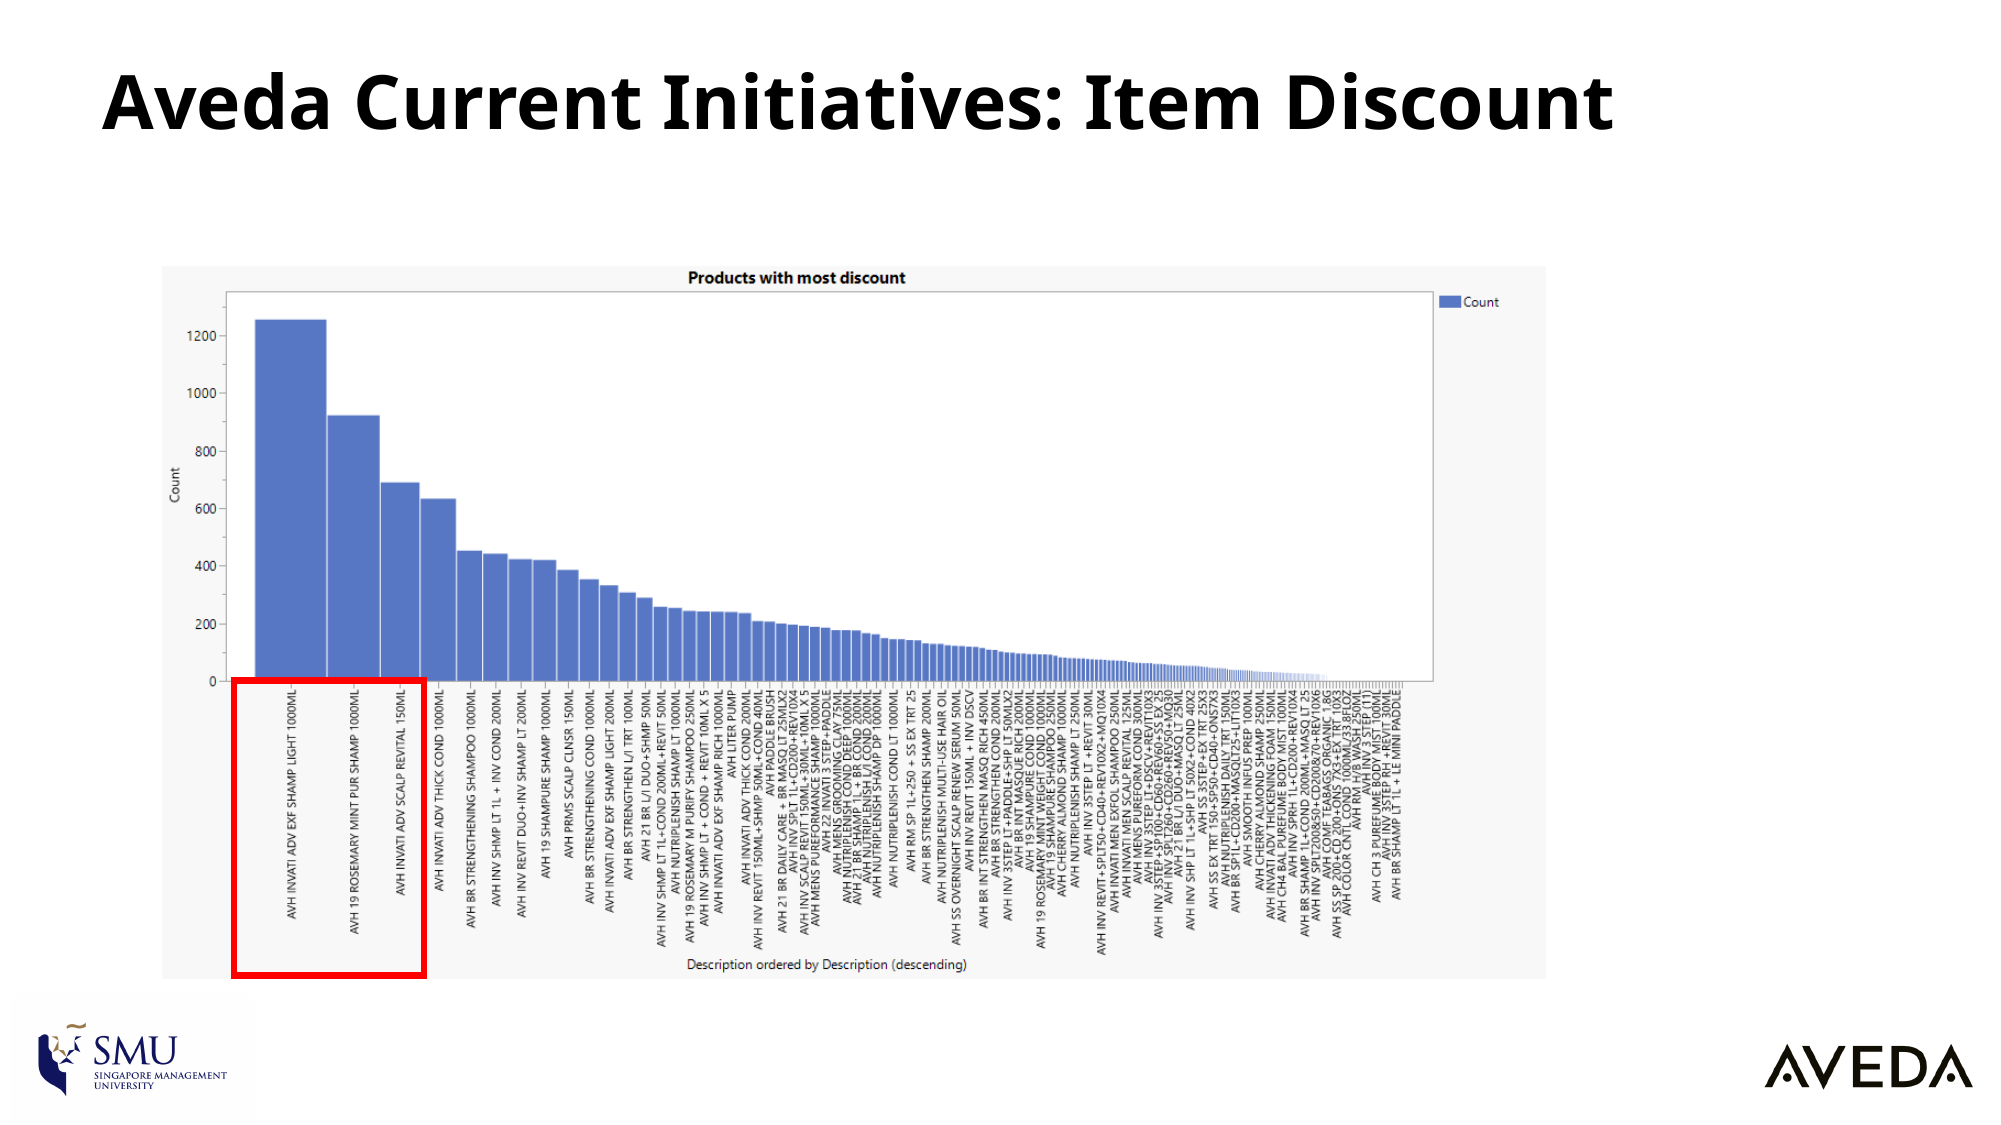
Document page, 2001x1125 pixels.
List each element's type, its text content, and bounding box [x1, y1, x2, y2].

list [162, 266, 1546, 979]
picture [1756, 1035, 1983, 1101]
picture [10, 994, 255, 1125]
text_box Aveda Current Initiatives: Item Discount [87, 60, 1813, 150]
